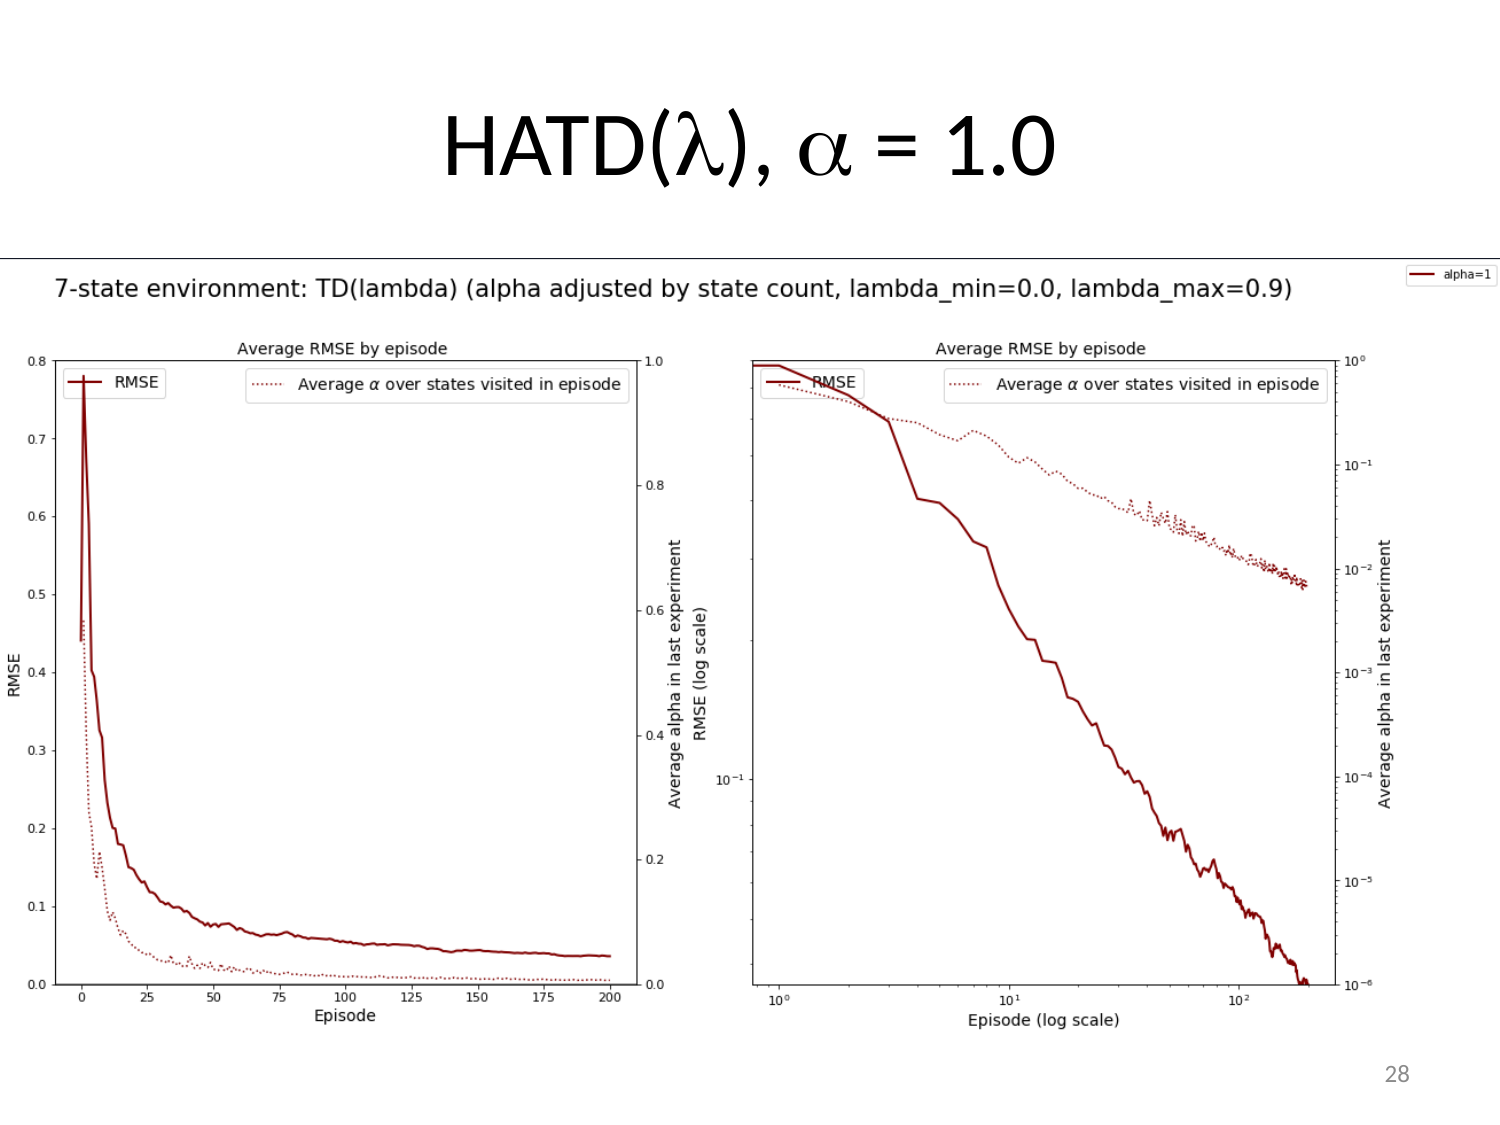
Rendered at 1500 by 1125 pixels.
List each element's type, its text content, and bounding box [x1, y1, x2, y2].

slide_number 28 [1074, 1044, 1425, 1103]
title HATD(),  = 1.0 [75, 45, 1425, 233]
picture [0, 258, 1500, 1036]
